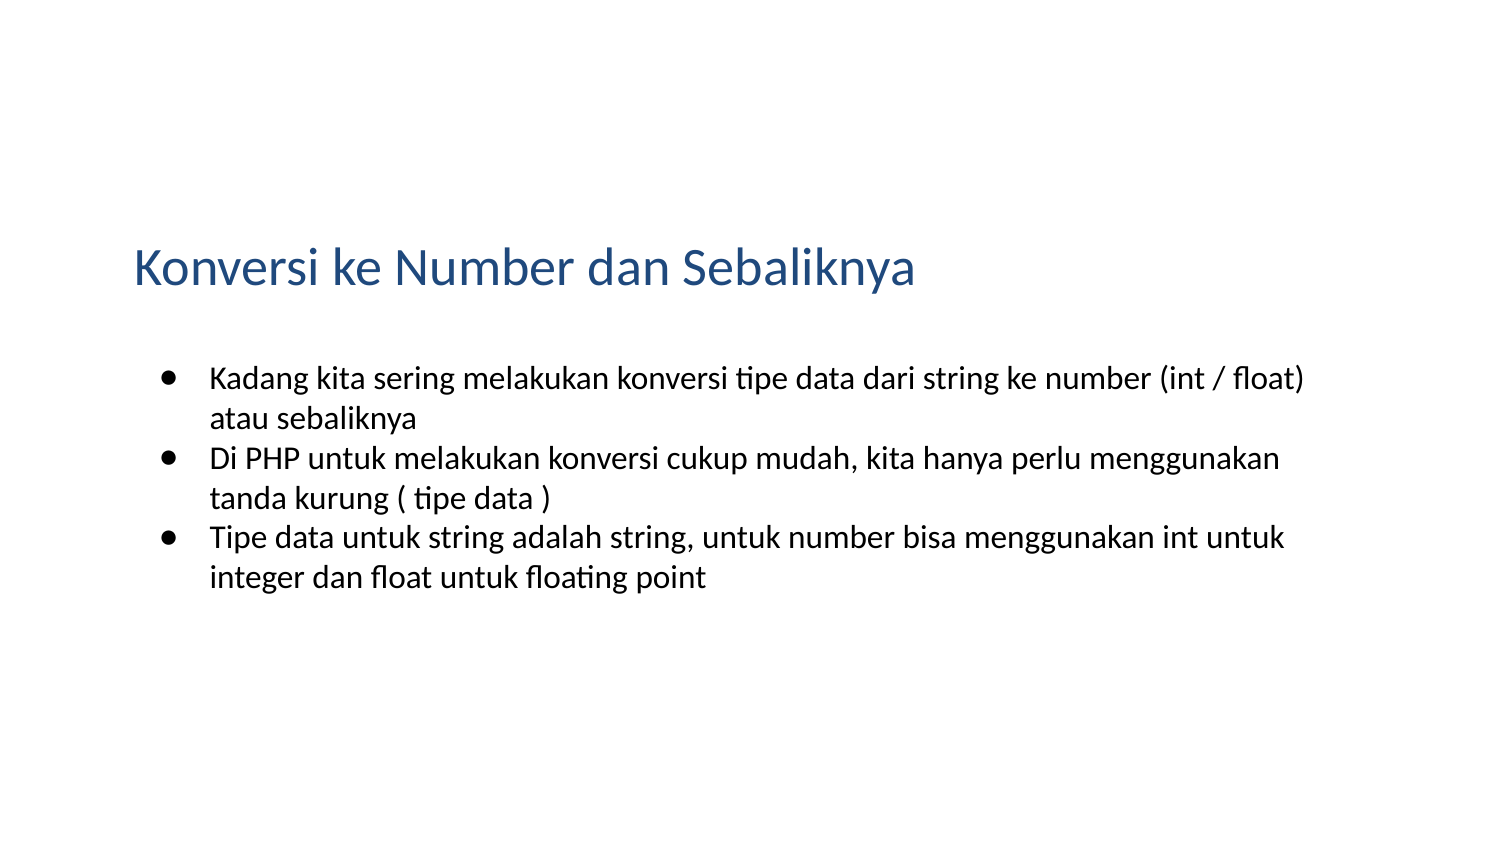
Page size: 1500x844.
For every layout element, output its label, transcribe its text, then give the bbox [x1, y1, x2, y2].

title Konversi ke Number dan Sebaliknya [119, 216, 1381, 305]
list Kadang kita sering melakukan konversi tipe data dari string ke number (int / float) atau sebaliknya Di PHP untuk melakukan konversi cukup mudah, kita hanya perlu menggunakan tanda kurung ( tipe data ) Tipe data untuk string adalah string, untuk number bisa menggunakan int untuk integer dan float untuk floating point [119, 341, 1381, 712]
